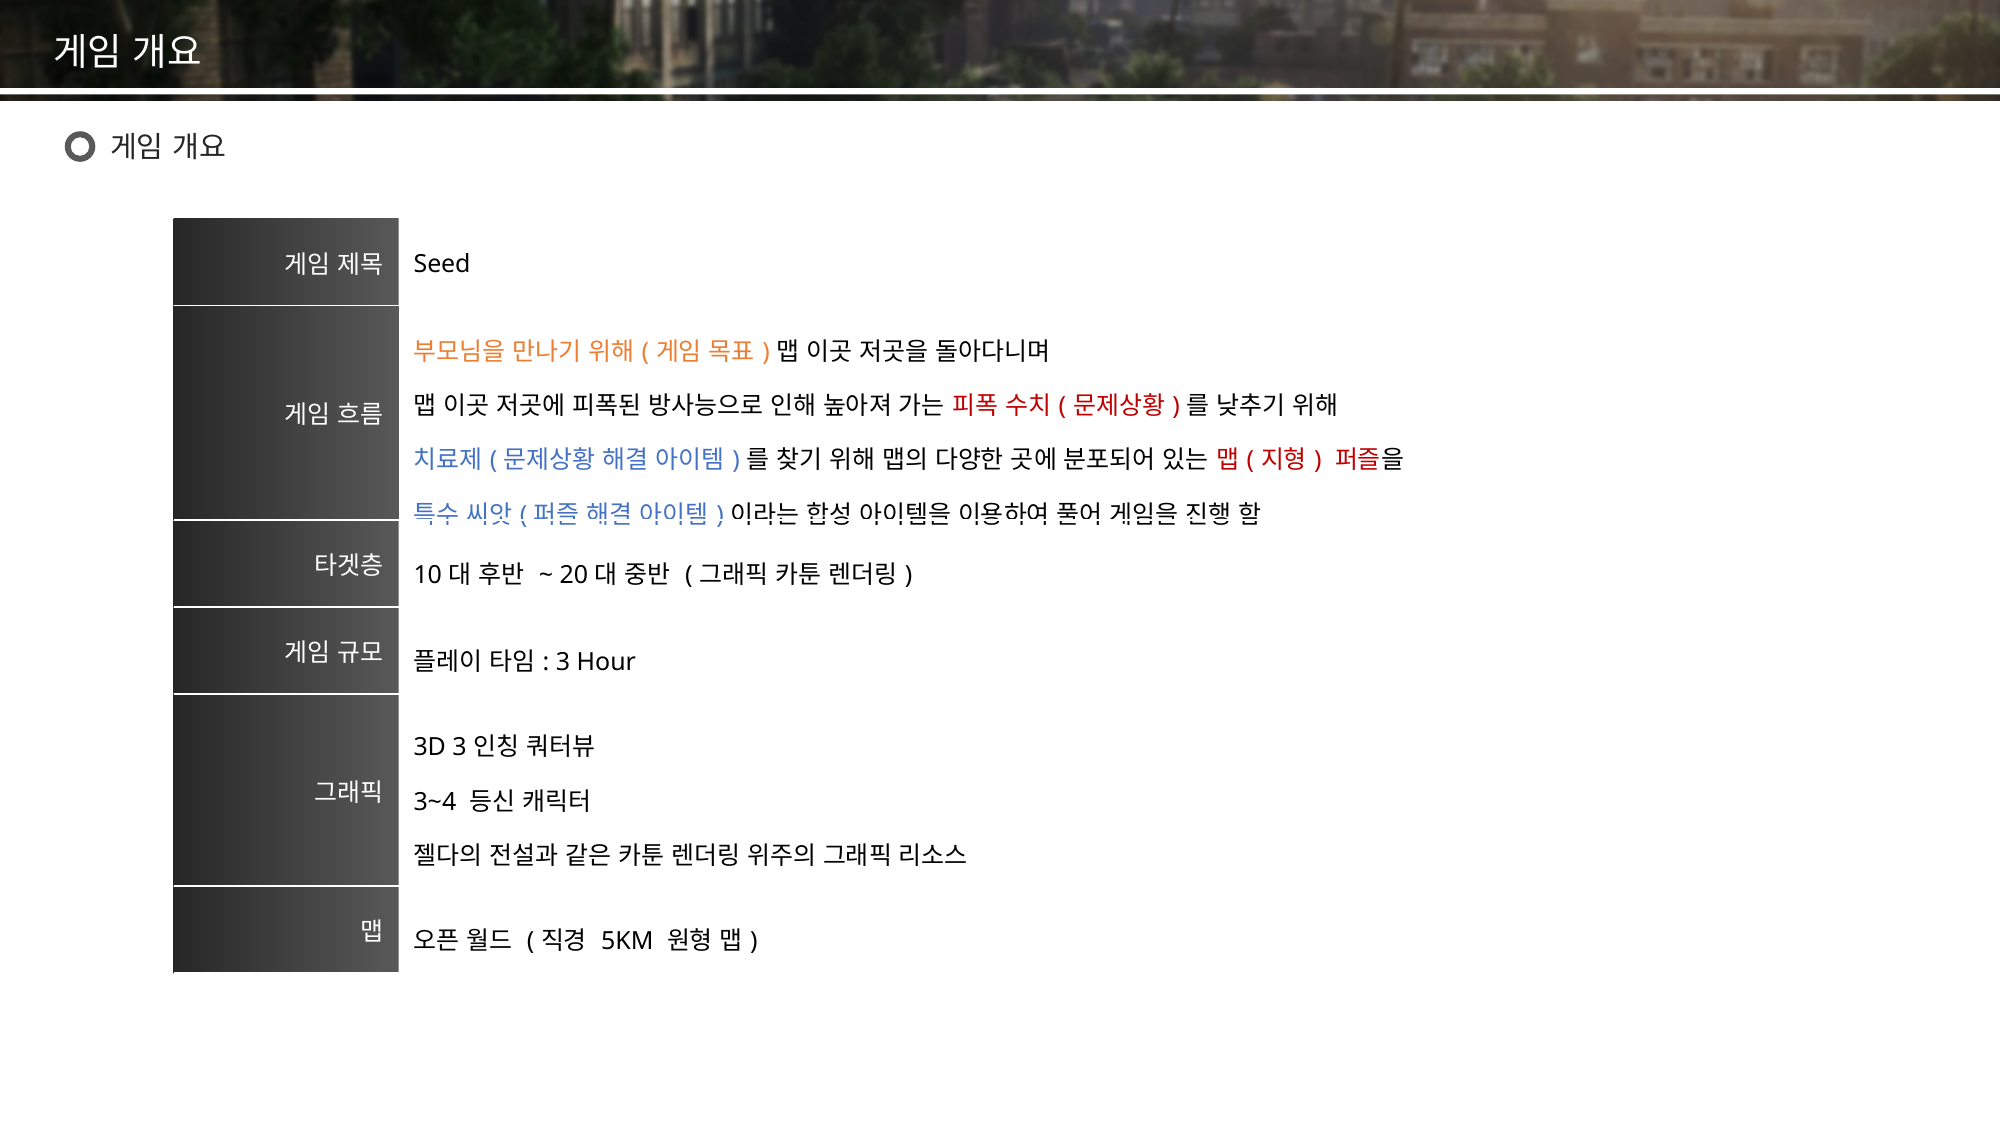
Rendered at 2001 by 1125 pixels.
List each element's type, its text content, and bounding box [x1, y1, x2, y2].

table_cell 타겟층 [174, 521, 399, 606]
text_box [63, 130, 97, 163]
table_cell 3D 3인칭 쿼터뷰 3~4 등신 캐릭터 젤다의 전설과 같은 카툰 렌더링 위주의 그래픽 리소스 [399, 695, 1687, 885]
table_header Seed [399, 219, 1687, 305]
table_cell 맵 [174, 887, 399, 972]
table_header 게임 제목 [174, 219, 399, 305]
table_cell 10대 후반 ~ 20대 중반 (그래픽 카툰 렌더링) [399, 521, 1687, 606]
table_cell 그래픽 [174, 695, 399, 885]
table_cell 오픈 월드 (직경 5KM 원형 맵) [399, 887, 1687, 973]
table_cell 게임 규모 [174, 608, 399, 693]
table_cell 게임 흐름 [174, 306, 399, 519]
table_cell 플레이 타임: 3 Hour [399, 608, 1687, 693]
text_box 게임 개요 [95, 121, 1044, 171]
picture [0, 0, 2000, 102]
table_cell 부모님을 만나기 위해(게임 목표)맵 이곳 저곳을 돌아다니며 맵 이곳 저곳에 피폭된 방사능으로 인해 높아져 가는 피폭 수치(문제상황)를 낮추기 위해 치료제(문제상황 해결 아이템)를 찾기 위해 맵의 다양한 곳에 분포되어 있는 맵(지형) 퍼즐을 특수 씨앗(퍼즐 해결 아이템)이라는 합성 아이템을 이용하여 풀어 게임을 진행 함 [399, 306, 1687, 519]
